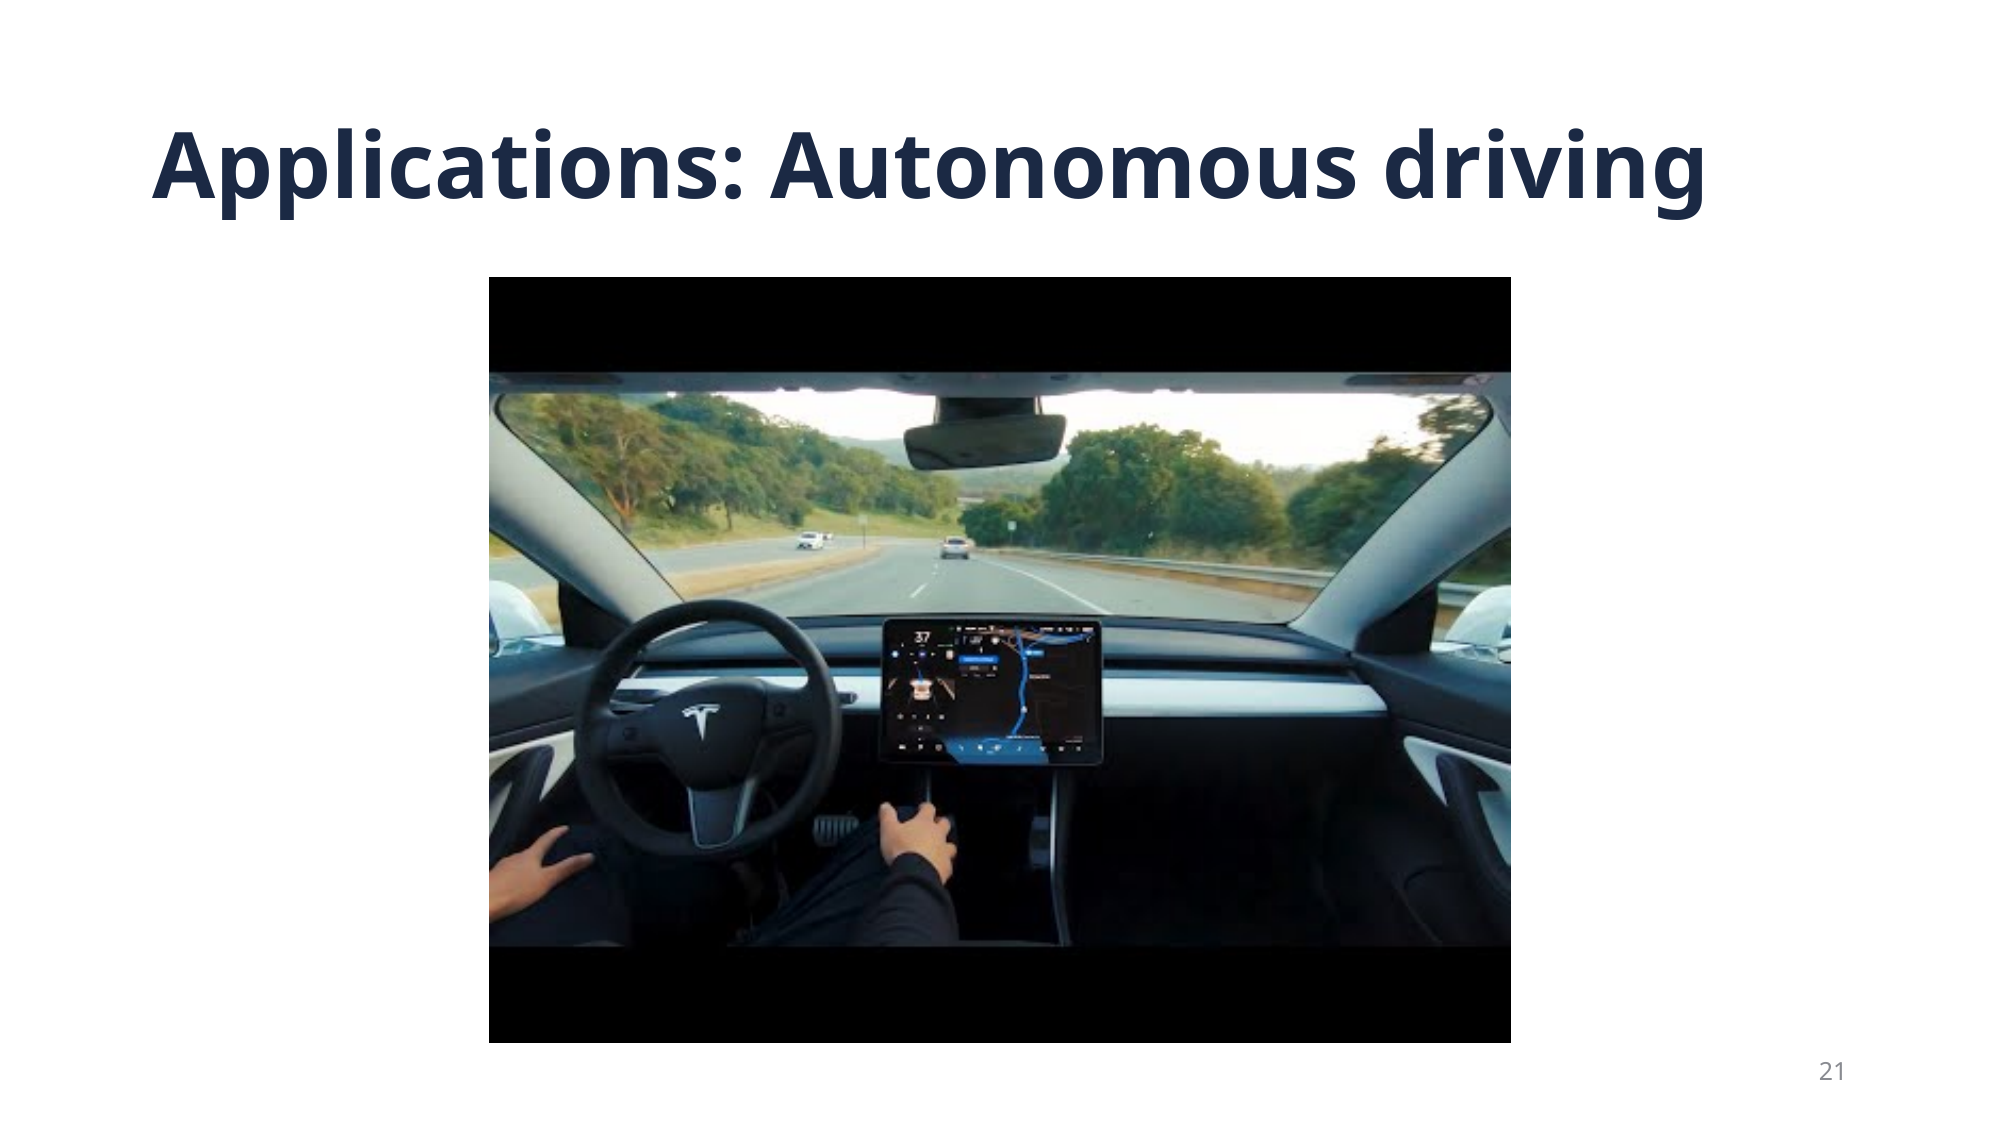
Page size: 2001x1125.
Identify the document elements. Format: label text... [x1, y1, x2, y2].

picture [489, 277, 1511, 1043]
slide_number 21 [1412, 1042, 1863, 1103]
title Applications: Autonomous driving [137, 59, 1863, 278]
